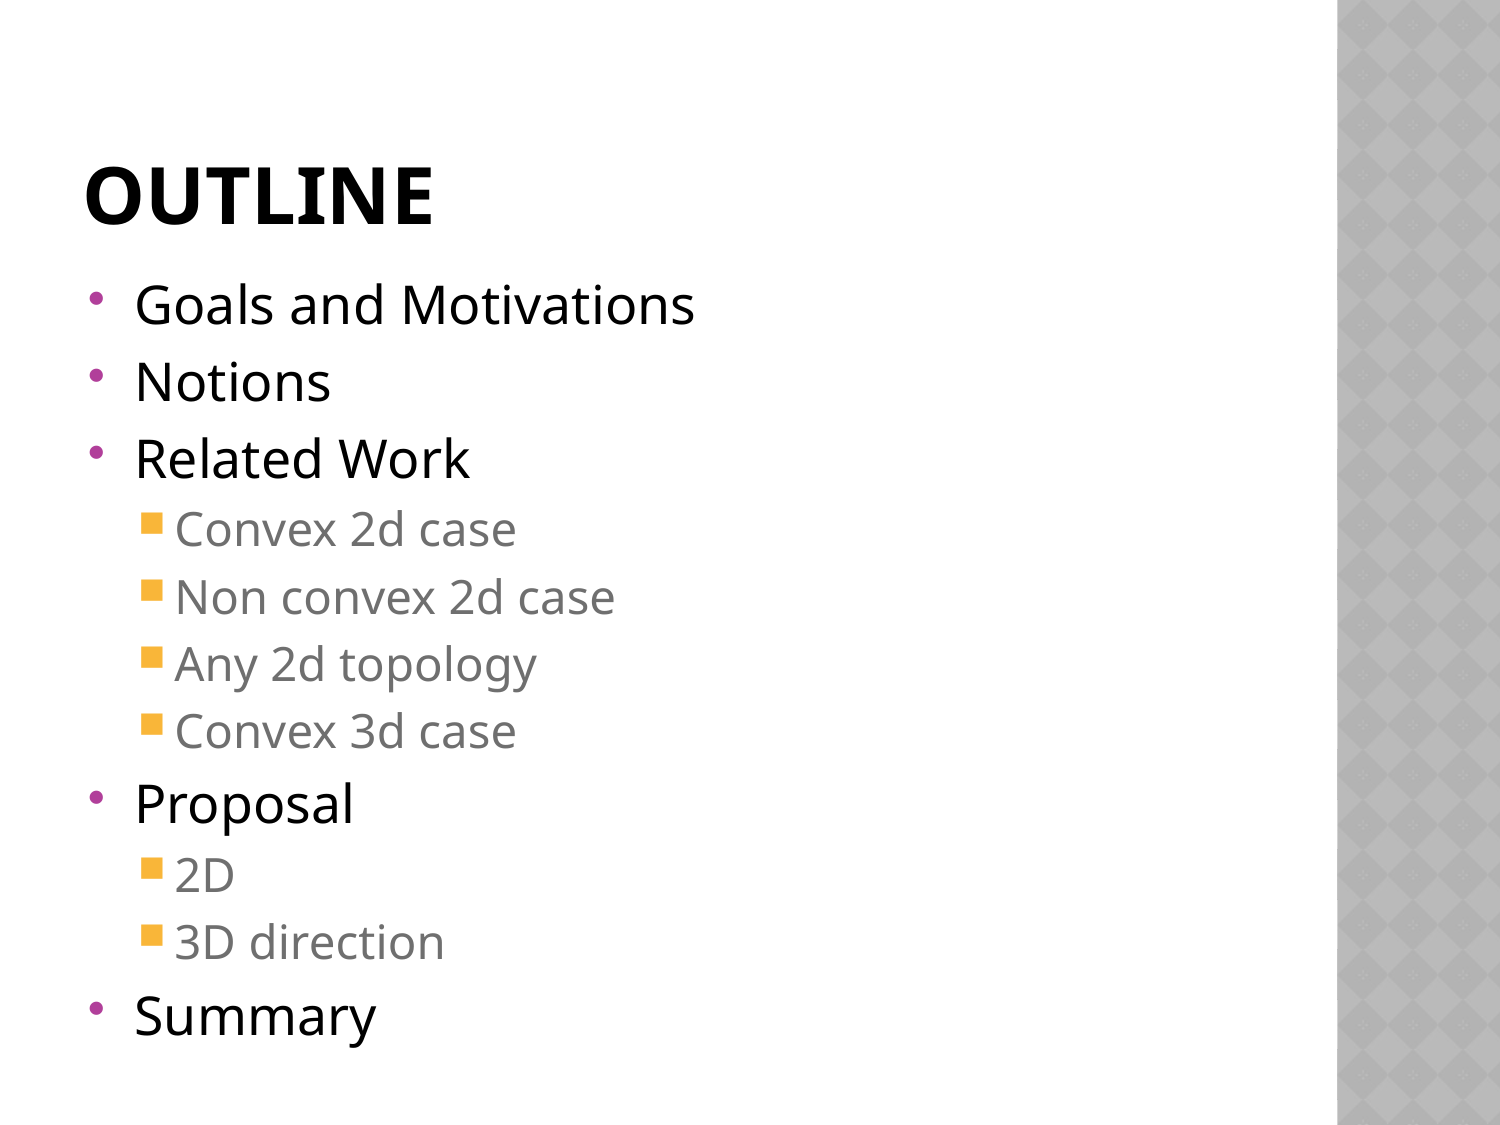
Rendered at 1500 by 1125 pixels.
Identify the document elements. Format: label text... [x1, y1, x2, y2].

title Outline [75, 52, 1263, 240]
list Goals and Motivations Notions Related Work Convex 2d case Non convex 2d case Any 2d topology Convex 3d case Proposal 2D 3D direction Summary [75, 264, 1263, 1059]
